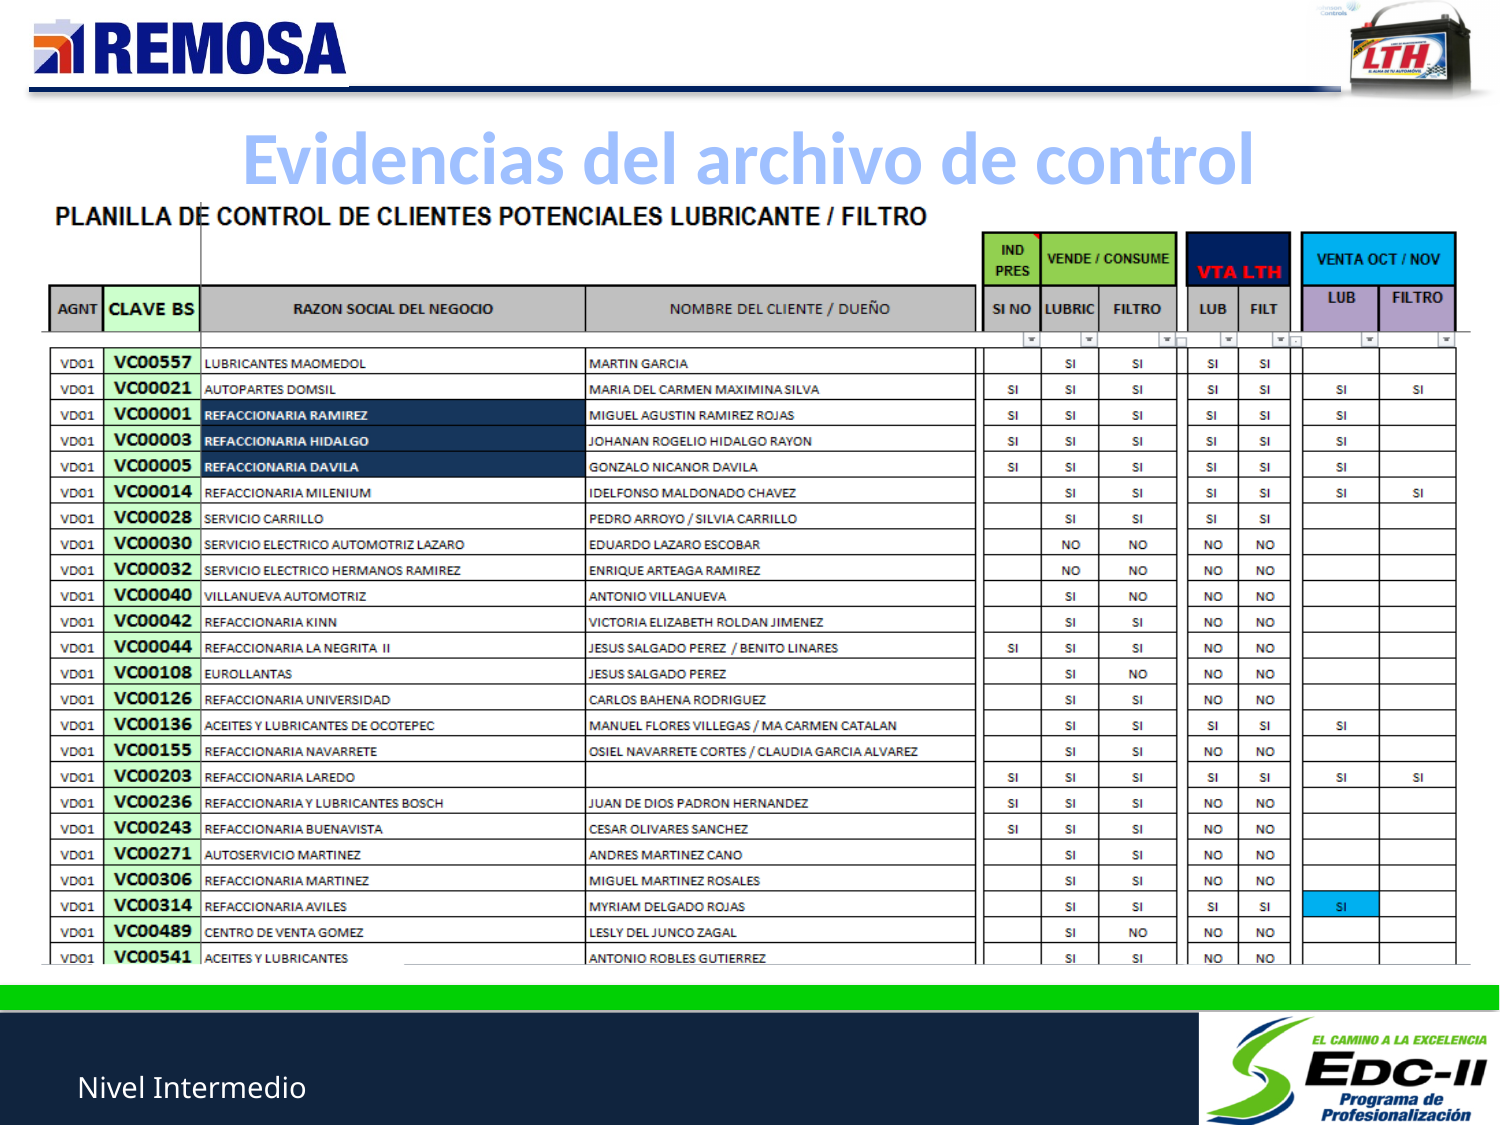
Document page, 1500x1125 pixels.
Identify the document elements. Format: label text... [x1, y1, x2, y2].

picture [29, 7, 349, 87]
picture [1335, 23, 1479, 78]
picture [41, 202, 1471, 965]
picture [1198, 1012, 1500, 1125]
text_box Evidencias del archivo de control [227, 101, 1273, 200]
